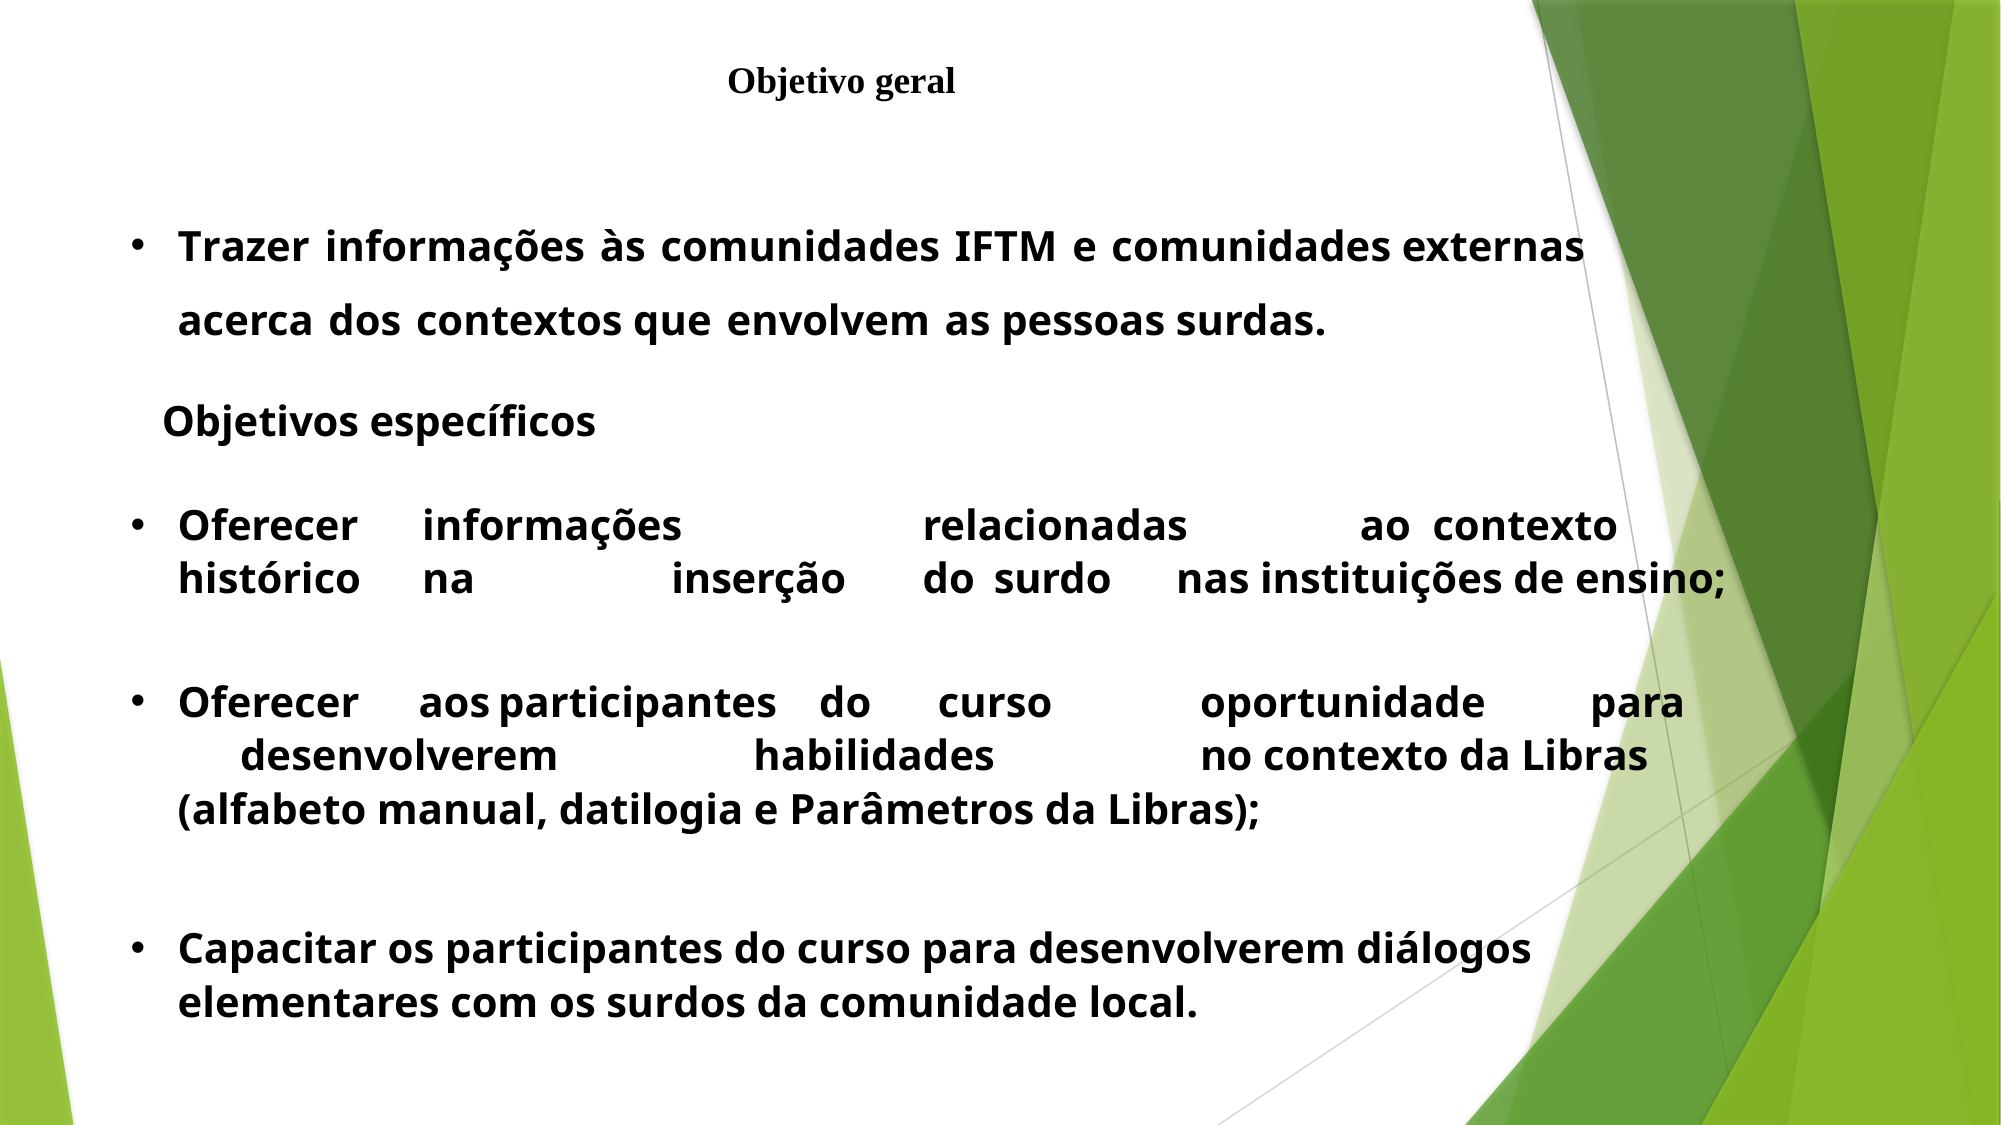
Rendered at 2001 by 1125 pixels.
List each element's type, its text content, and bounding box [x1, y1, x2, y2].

text_box Objetivo geral [710, 48, 1710, 109]
text_box Trazer informações às comunidades IFTM e comunidades externas acerca dos contextos que envolvem as pessoas surdas. Objetivos específicos Oferecer informações relacionadas ao contexto histórico na inserção do surdo nas instituições de ensino; Oferecer aos participantes do curso oportunidade para desenvolverem habilidades no contexto da Libras (alfabeto manual, datilogia e Parâmetros da Libras); Capacitar os participantes do curso para desenvolverem diálogos elementares com os surdos da comunidade local. [100, 187, 1760, 1034]
